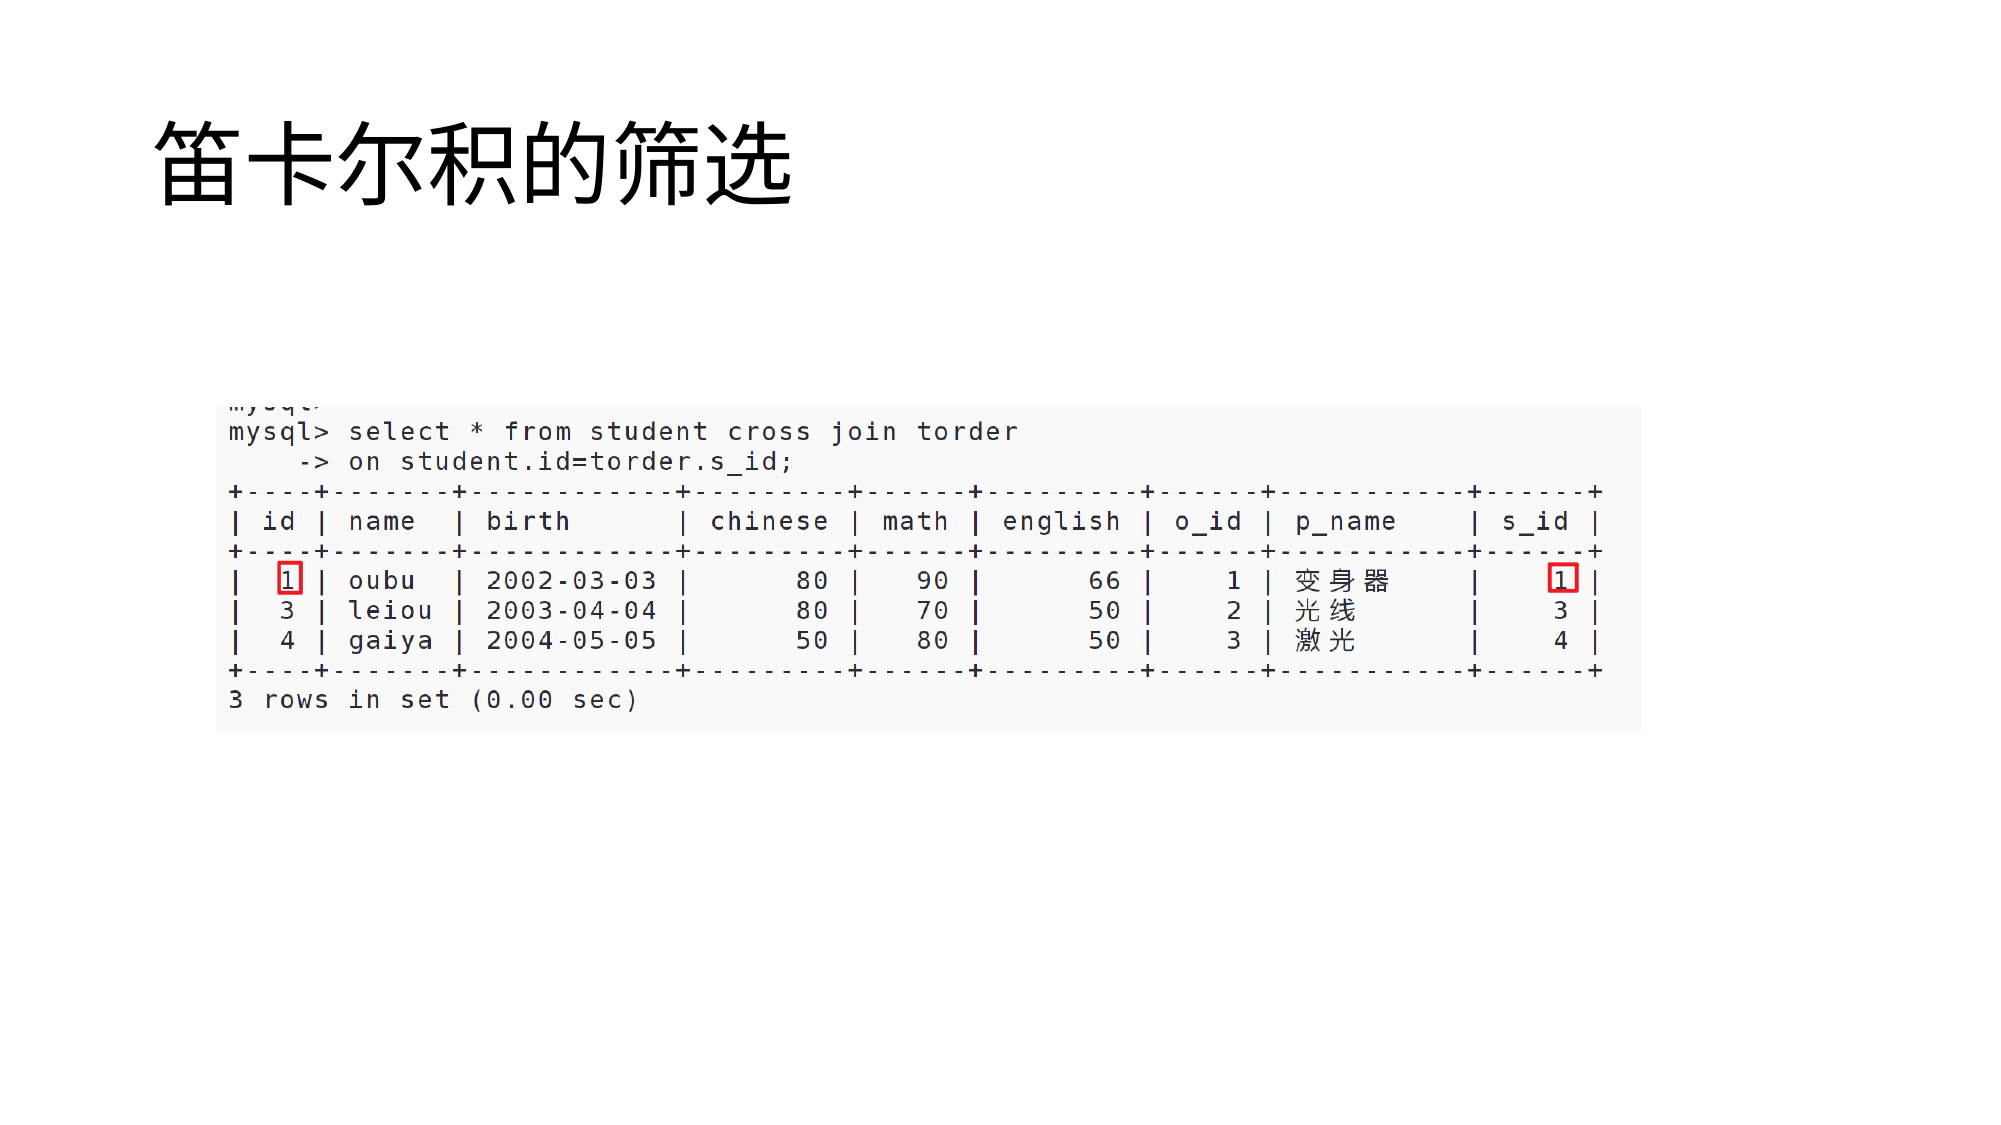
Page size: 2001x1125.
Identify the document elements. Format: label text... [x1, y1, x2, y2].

picture [216, 407, 1642, 733]
title 笛卡尔积的筛选 [137, 59, 1863, 278]
